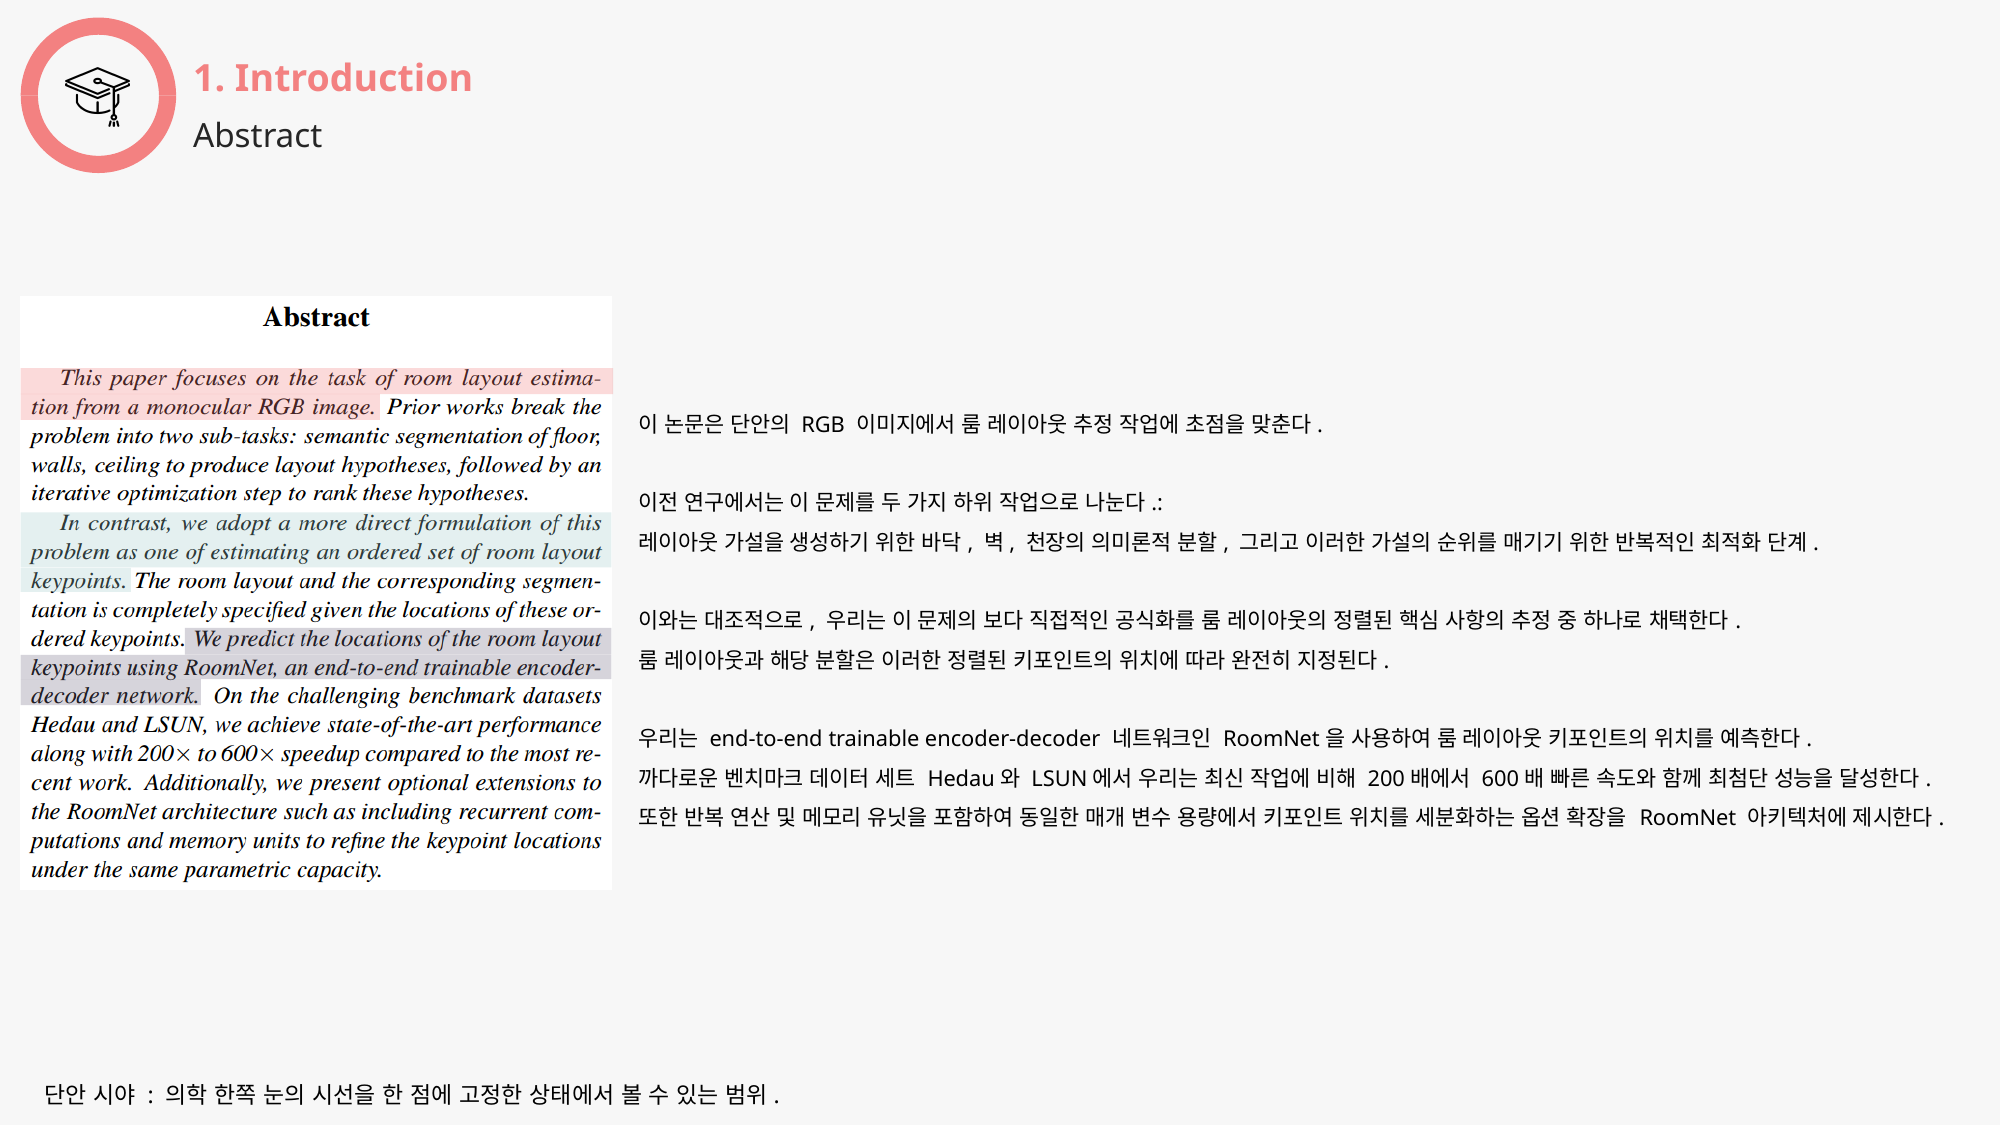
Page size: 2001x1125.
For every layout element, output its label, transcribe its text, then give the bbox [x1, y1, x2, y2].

text_box [19, 16, 178, 97]
picture [20, 296, 612, 890]
text_box Abstract [178, 106, 823, 162]
text_box [19, 96, 178, 175]
text_box 이 논문은 단안의 RGB 이미지에서 룸 레이아웃 추정 작업에 초점을 맞춘다. 이전 연구에서는 이 문제를 두 가지 하위 작업으로 나눈다.: 레이아웃 가설을 생성하기 위한 바닥, 벽, 천장의 의미론적 분할, 그리고 이러한 가설의 순위를 매기기 위한 반복적인 최적화 단계. 이와는 대조적으로, 우리는 이 문제의 보다 직접적인 공식화를 룸 레이아웃의 정렬된 핵심 사항의 추정 중 하나로 채택한다. 룸 레이아웃과 해당 분할은 이러한 정렬된 키포인트의 위치에 따라 완전히 지정된다. 우리는 end-to-end trainable encoder-decoder 네트워크인 RoomNet을 사용하여 룸 레이아웃 키포인트의 위치를 예측한다. 까다로운 벤치마크 데이터 세트 Hedau와 LSUN에서 우리는 최신 작업에 비해 200배에서 600배 빠른 속도와 함께 최첨단 성능을 달성한다. 또한 반복 연산 및 메모리 유닛을 포함하여 동일한 매개 변수 용량에서 키포인트 위치를 세분화하는 옵션 확장을 RoomNet 아키텍처에 제시한다. [623, 389, 1976, 838]
picture [65, 65, 130, 129]
text_box 1. Introduction [178, 46, 556, 106]
text_box 단안 시야 : 의학 한쪽 눈의 시선을 한 점에 고정한 상태에서 볼 수 있는 범위. [44, 1078, 1120, 1109]
